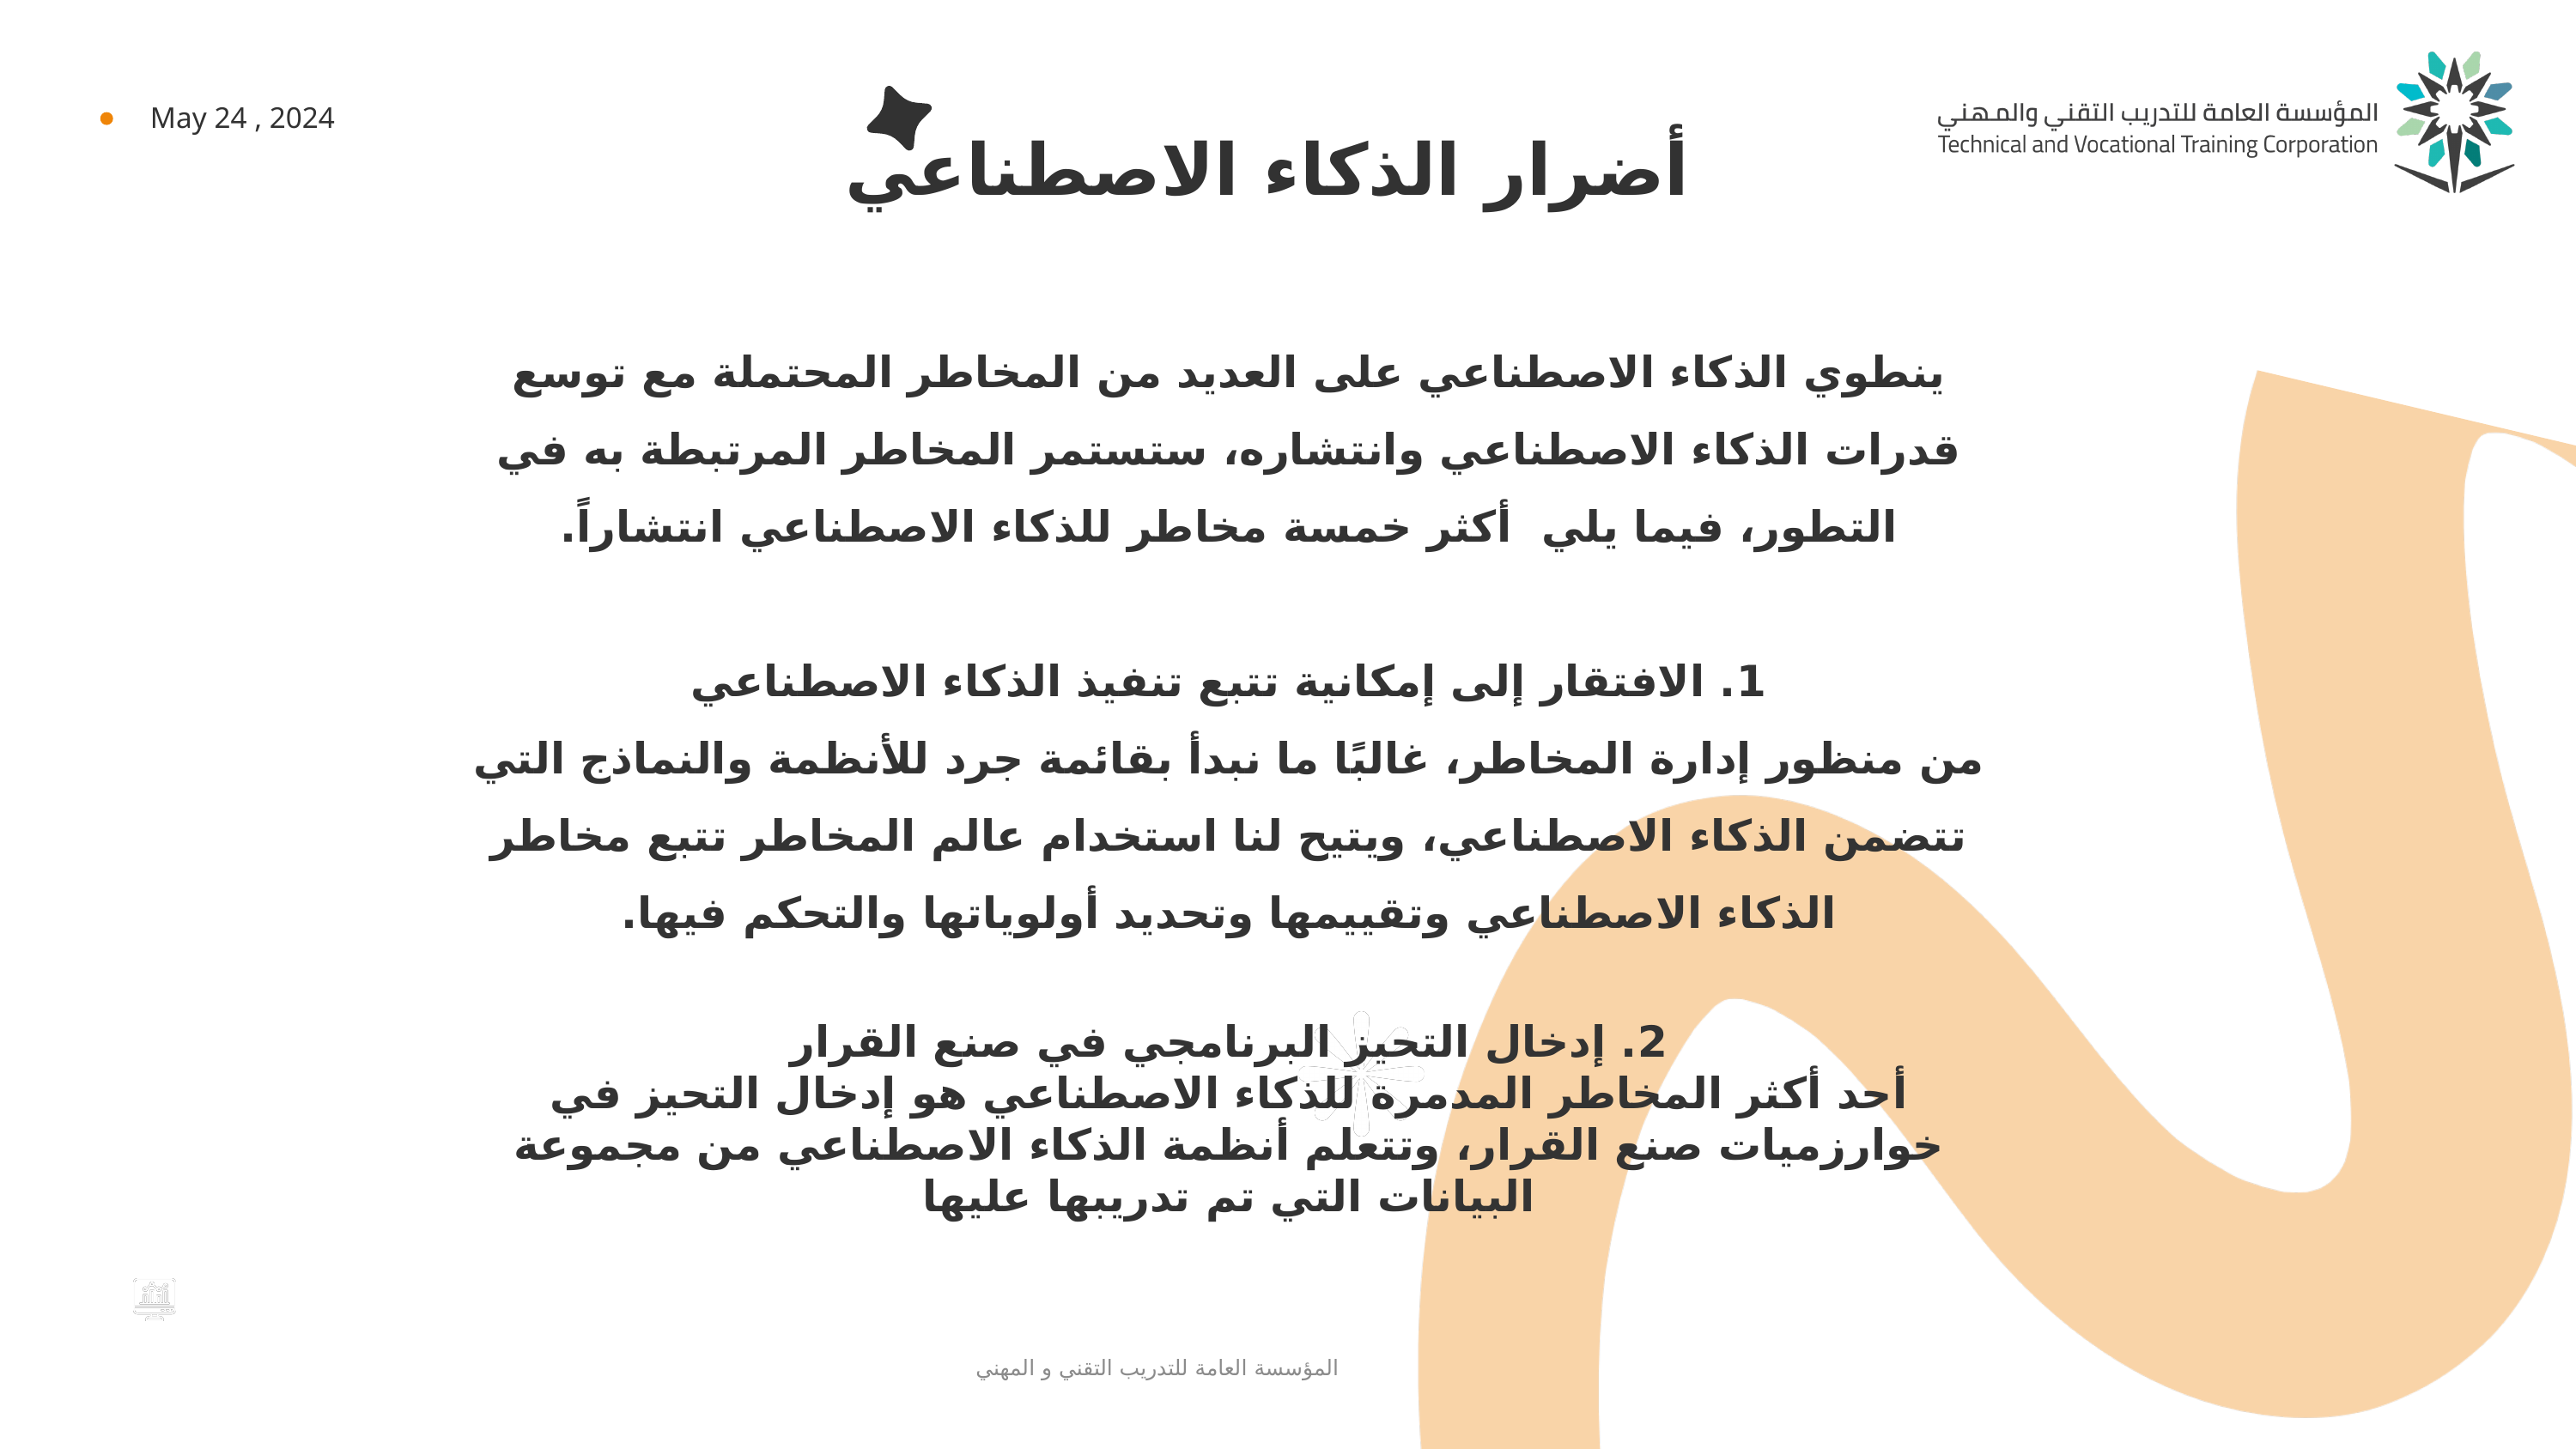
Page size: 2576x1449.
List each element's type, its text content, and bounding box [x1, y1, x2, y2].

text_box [100, 112, 113, 125]
footer المؤسسة العامة للتدريب التقني و المهني [953, 1342, 1362, 1393]
text_box May 24 , 2024 [149, 94, 311, 135]
text_box [796, 210, 2576, 1449]
text_box [133, 1278, 176, 1321]
text_box ينطوي الذكاء الاصطناعي على العديد من المخاطر المحتملة مع توسع قدرات الذكاء الاصطناعي وانتشاره، ستستمر المخاطر المرتبطة به في التطور، فيما يلي أكثر خمسة مخاطر للذكاء الاصطناعي انتشاراً. 1. الافتقار إلى إمكانية تتبع تنفيذ الذكاء الاصطناعي من منظور إدارة المخاطر، غالبًا ما نبدأ بقائمة جرد للأنظمة والنماذج التي تتضمن الذكاء الاصطناعي، ويتيح لنا استخدام عالم المخاطر تتبع مخاطر الذكاء الاصطناعي وتقييمها وتحديد أولوياتها والتحكم فيها. 2. إدخال التحيز البرنامجي في صنع القرار أحد أكثر المخاطر المدمرة للذكاء الاصطناعي هو إدخال التحيز في خوارزميات صنع القرار، وتتعلم أنظمة الذكاء الاصطناعي من مجموعة البيانات التي تم تدريبها عليها [450, 312, 2008, 1304]
text_box أضرار الذكاء الاصطناعي [311, 59, 2225, 210]
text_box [859, 77, 940, 159]
picture [1931, 44, 2522, 198]
